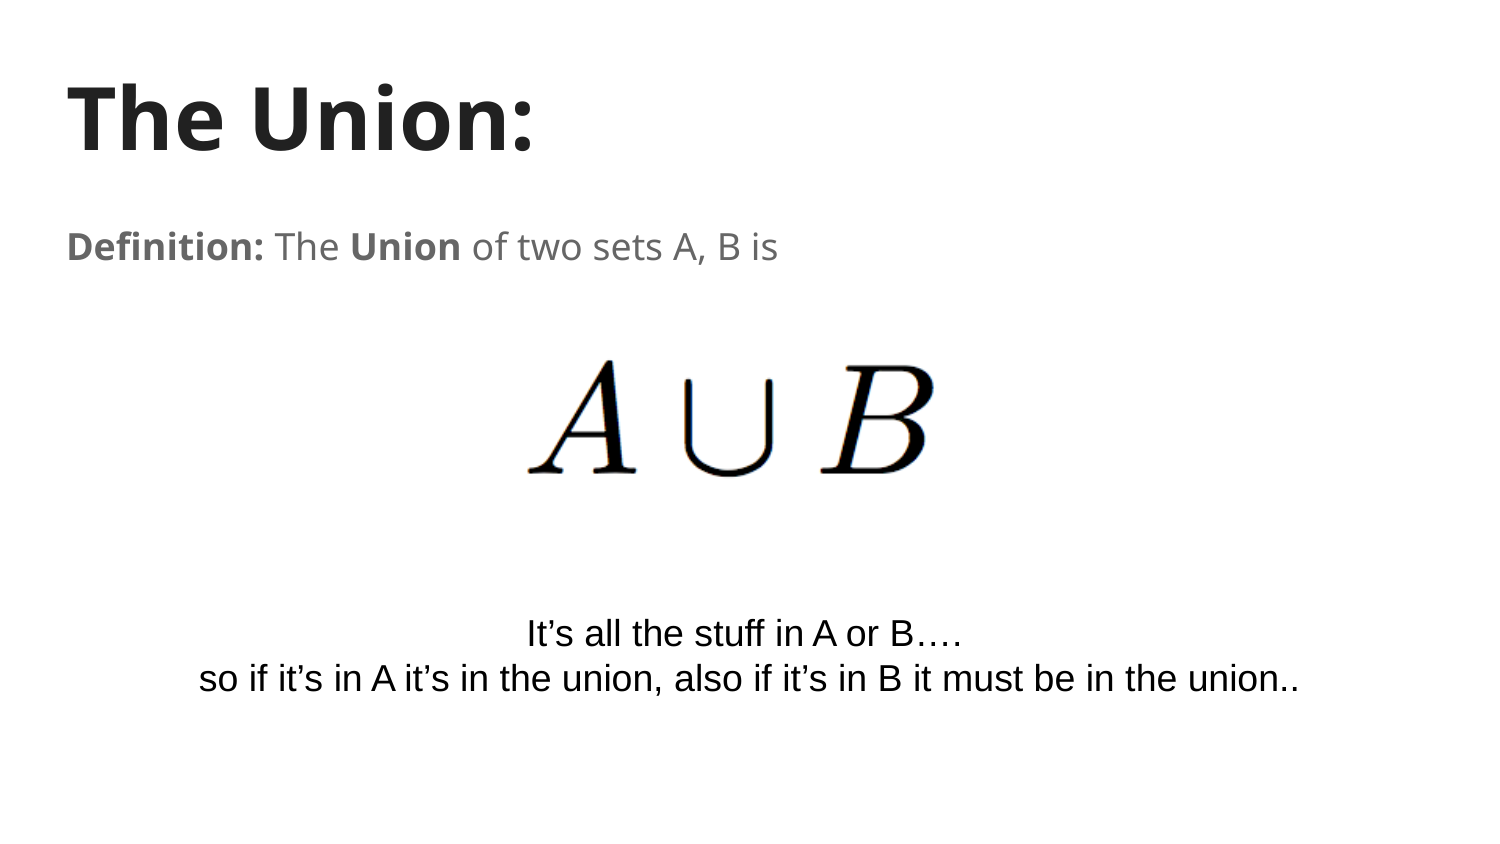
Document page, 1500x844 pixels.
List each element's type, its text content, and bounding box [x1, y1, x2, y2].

text_box It’s all the stuff in A or B…. so if it’s in A it’s in the union, also if it’s in B it must be in the union.. [69, 594, 1431, 726]
picture [517, 334, 962, 510]
list Definition: The Union of two sets A, B is [51, 201, 1010, 287]
title The Union: [51, 48, 1449, 180]
